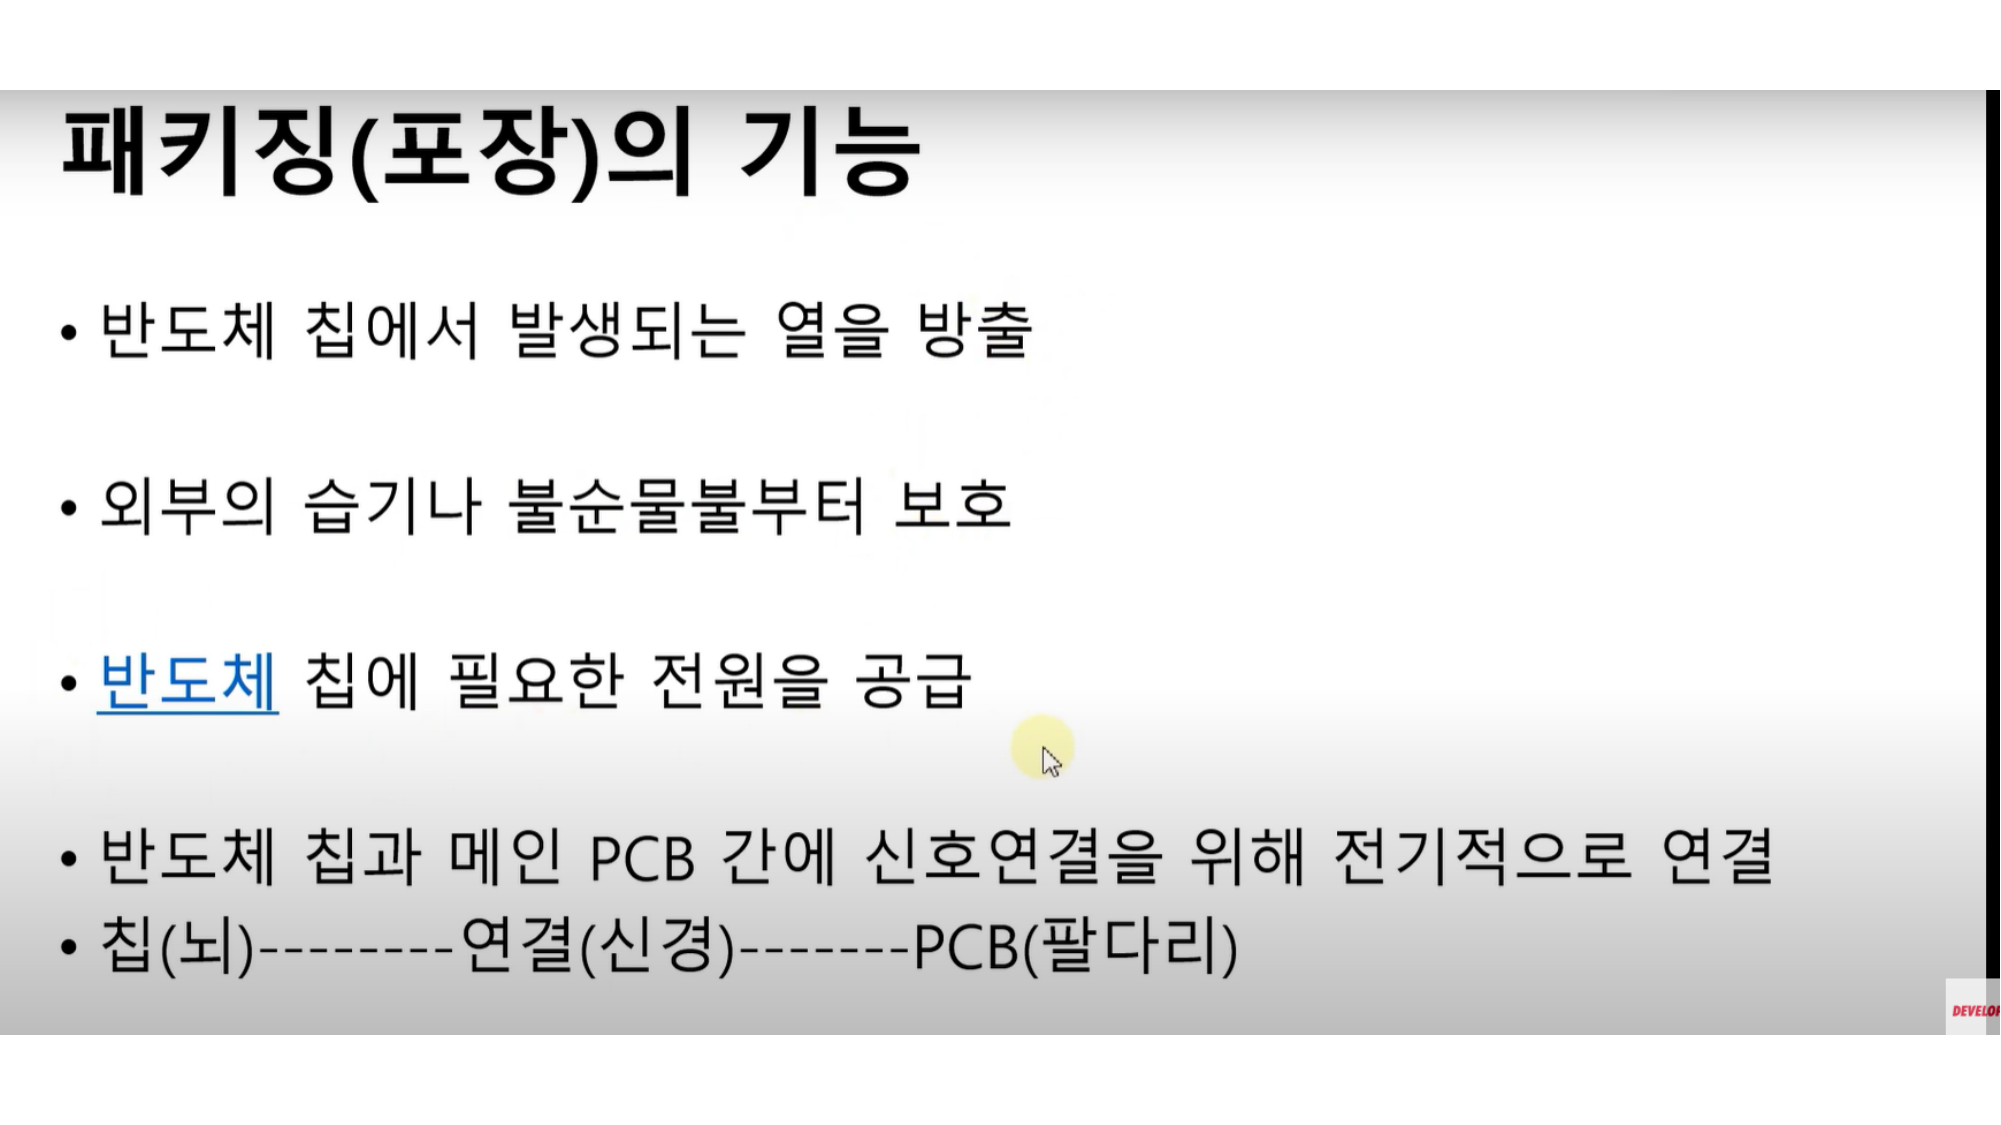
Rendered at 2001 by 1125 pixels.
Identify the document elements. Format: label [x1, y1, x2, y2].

picture [0, 90, 2000, 1035]
